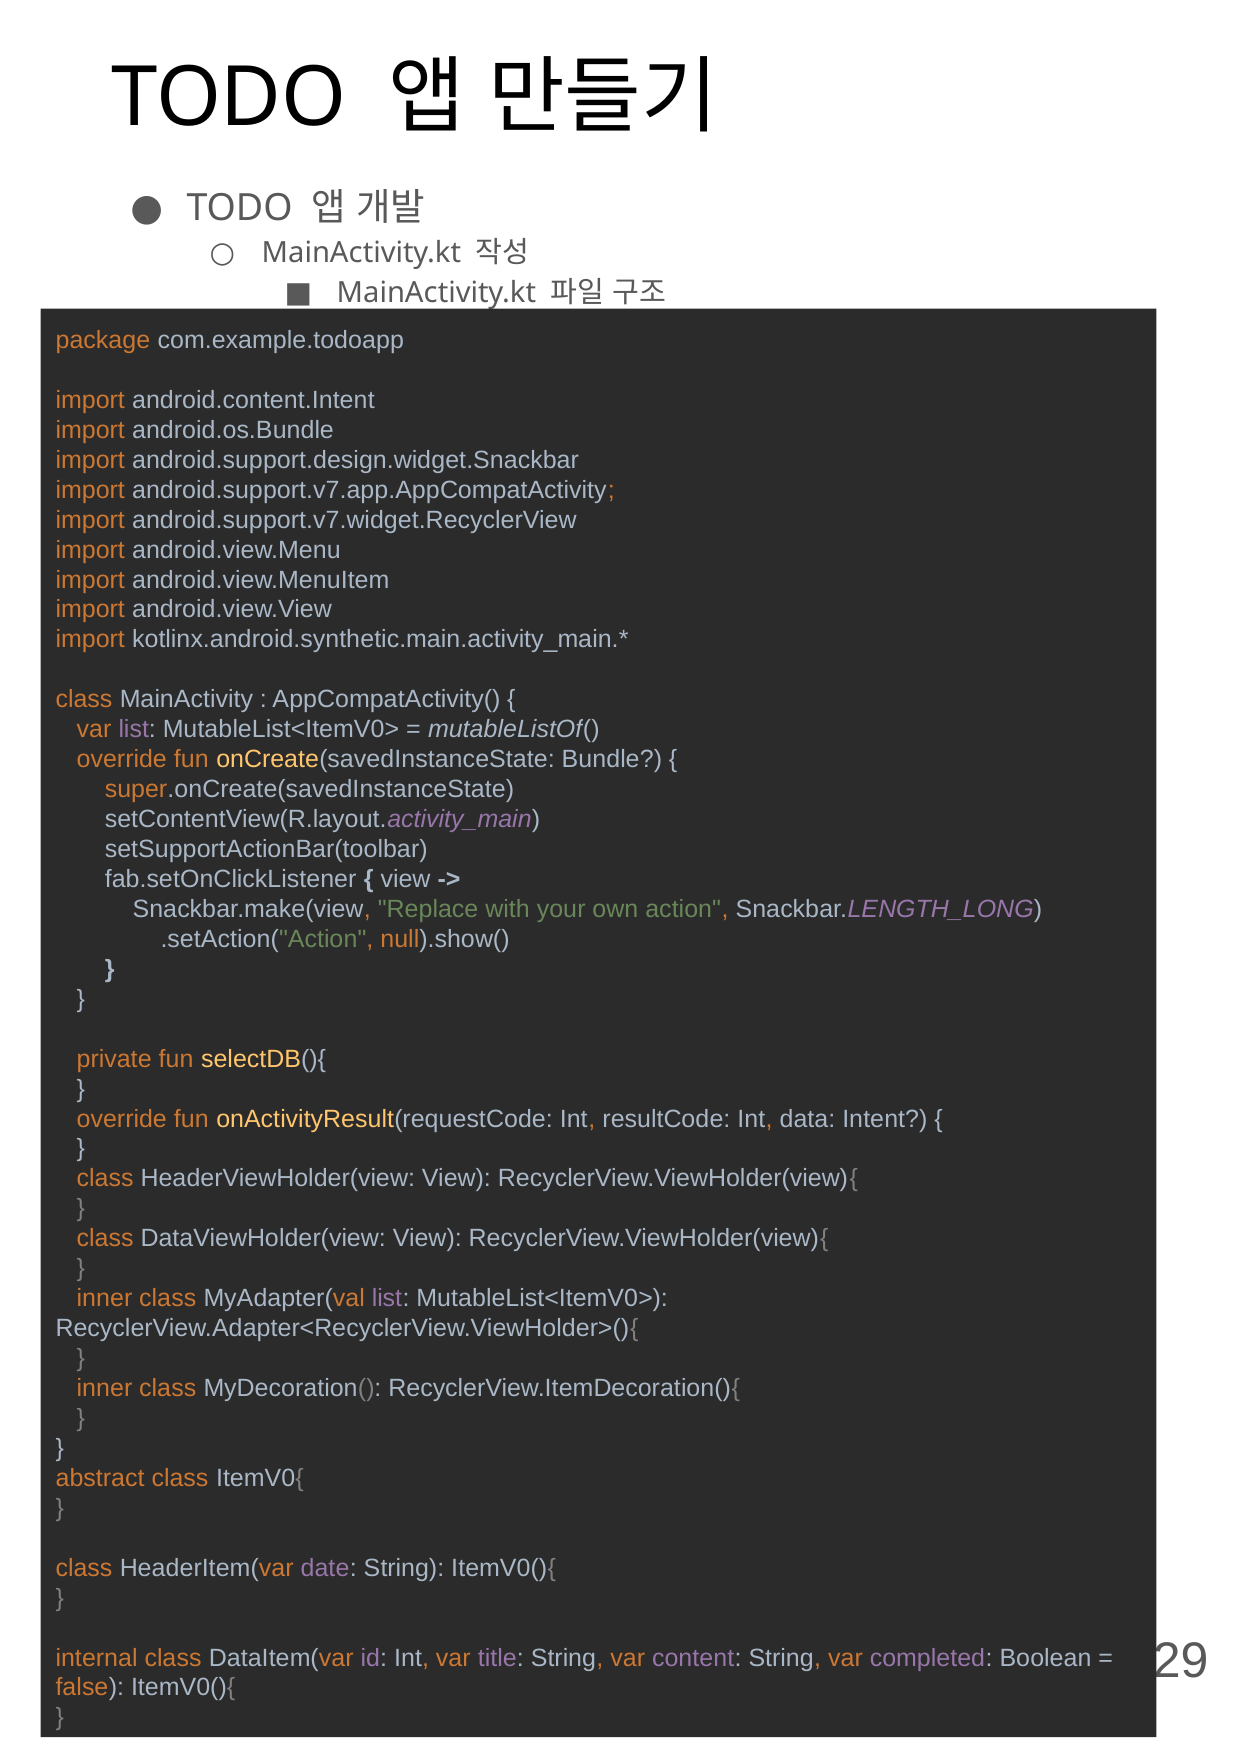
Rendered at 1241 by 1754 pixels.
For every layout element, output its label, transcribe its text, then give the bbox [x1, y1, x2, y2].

title TODO 앱 만들기 [96, 27, 1157, 161]
text_box package com.example.todoapp import android.content.Intent import android.os.Bundle import android.support.design.widget.Snackbar import android.support.v7.app.AppCompatActivity; import android.support.v7.widget.RecyclerView import android.view.Menu import android.view.MenuItem import android.view.View import kotlinx.android.synthetic.main.activity_main.* class MainActivity : AppCompatActivity() { var list: MutableList<ItemV0> = mutableListOf() override fun onCreate(savedInstanceState: Bundle?) { super.onCreate(savedInstanceState) setContentView(R.layout.activity_main) setSupportActionBar(toolbar) fab.setOnClickListener { view -> Snackbar.make(view, "Replace with your own action", Snackbar.LENGTH_LONG) .setAction("Action", null).show() } } private fun selectDB(){ } override fun onActivityResult(requestCode: Int, resultCode: Int, data: Intent?) { } class HeaderViewHolder(view: View): RecyclerView.ViewHolder(view){ } class DataViewHolder(view: View): RecyclerView.ViewHolder(view){ } inner class MyAdapter(val list: MutableList<ItemV0>): RecyclerView.Adapter<RecyclerView.ViewHolder>(){ } inner class MyDecoration(): RecyclerView.ItemDecoration(){ } } abstract class ItemV0{ } class HeaderItem(var date: String): ItemV0(){ } internal class DataItem(var id: Int, var title: String, var content: String, var completed: Boolean = false): ItemV0(){ } [40, 308, 1157, 1738]
slide_number 29 [1157, 1590, 1224, 1725]
list TODO 앱 개발 MainActivity.kt 작성 MainActivity.kt 파일 구조 [96, 161, 1157, 308]
